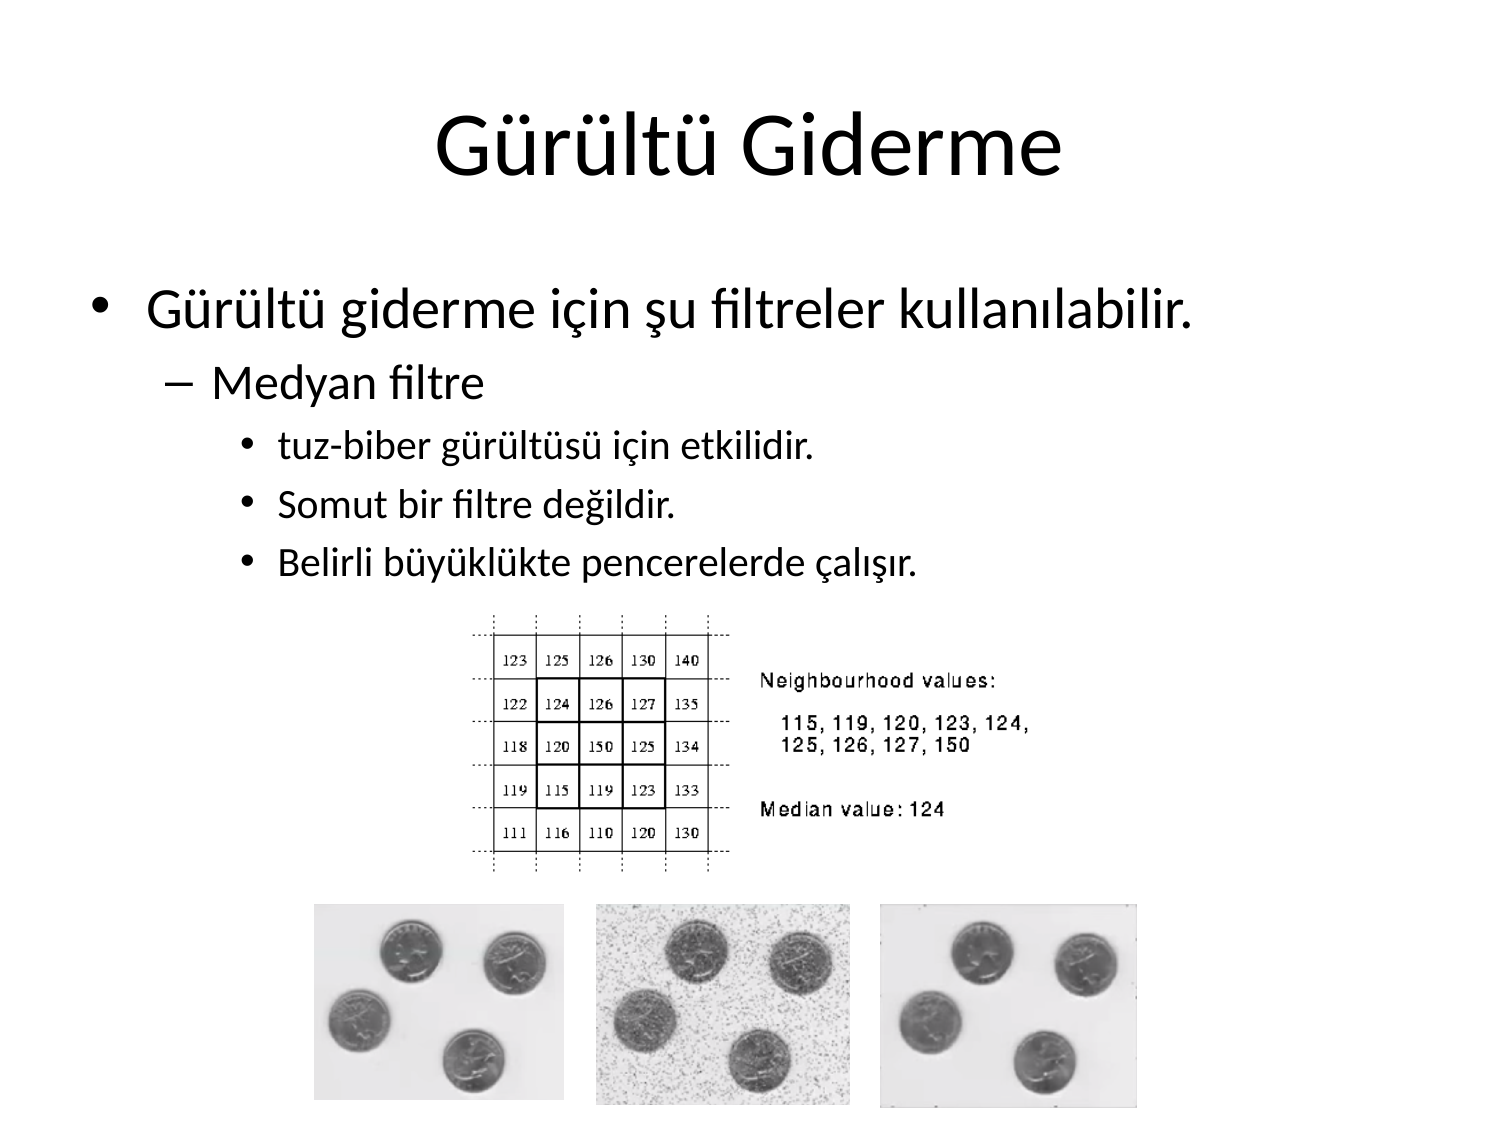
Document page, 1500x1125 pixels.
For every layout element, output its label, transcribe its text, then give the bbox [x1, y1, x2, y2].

text_box Gürültü giderme için şu filtreler kullanılabilir. Medyan filtre tuz-biber gürültüsü için etkilidir. Somut bir filtre değildir. Belirli büyüklükte pencerelerde çalışır. [74, 262, 1425, 1005]
picture [313, 904, 564, 1101]
picture [466, 614, 1033, 875]
picture [596, 904, 850, 1106]
title Gürültü Giderme [75, 45, 1425, 233]
picture [879, 904, 1137, 1109]
